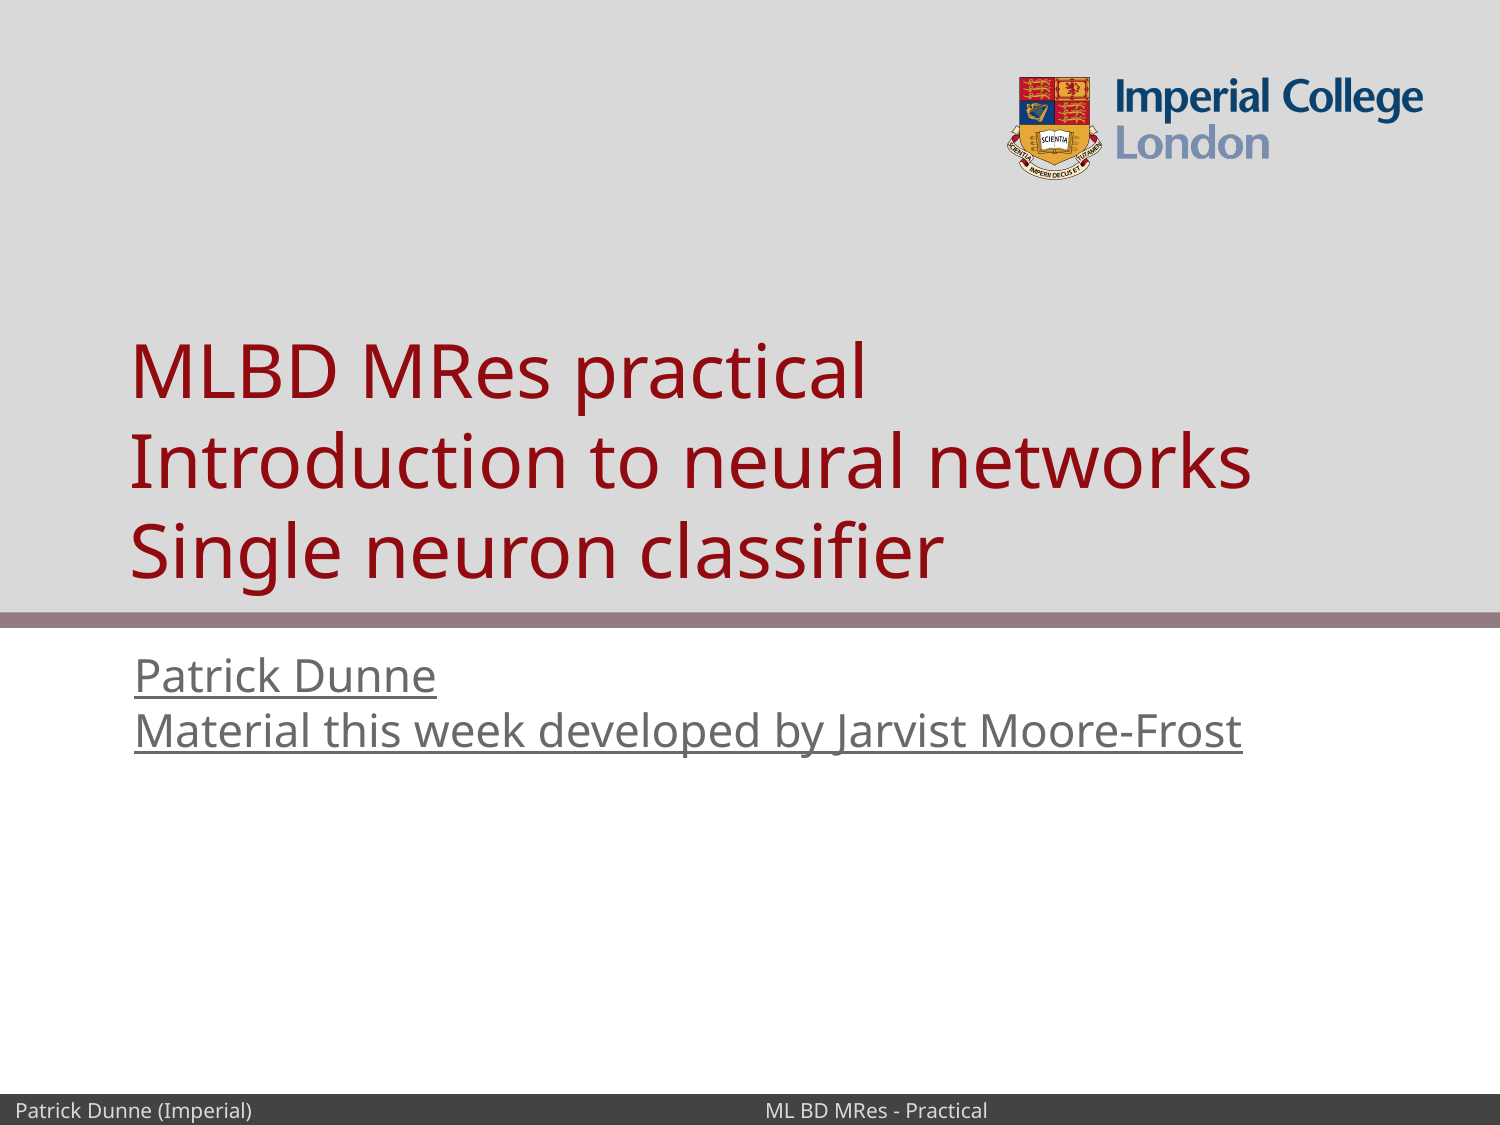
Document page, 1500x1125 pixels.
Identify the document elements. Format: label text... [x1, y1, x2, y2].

subtitle Patrick Dunne Material this week developed by Jarvist Moore-Frost [118, 631, 1394, 891]
title MLBD MRes practical Introduction to neural networks Single neuron classifier [114, 240, 1390, 609]
picture [1007, 77, 1424, 180]
